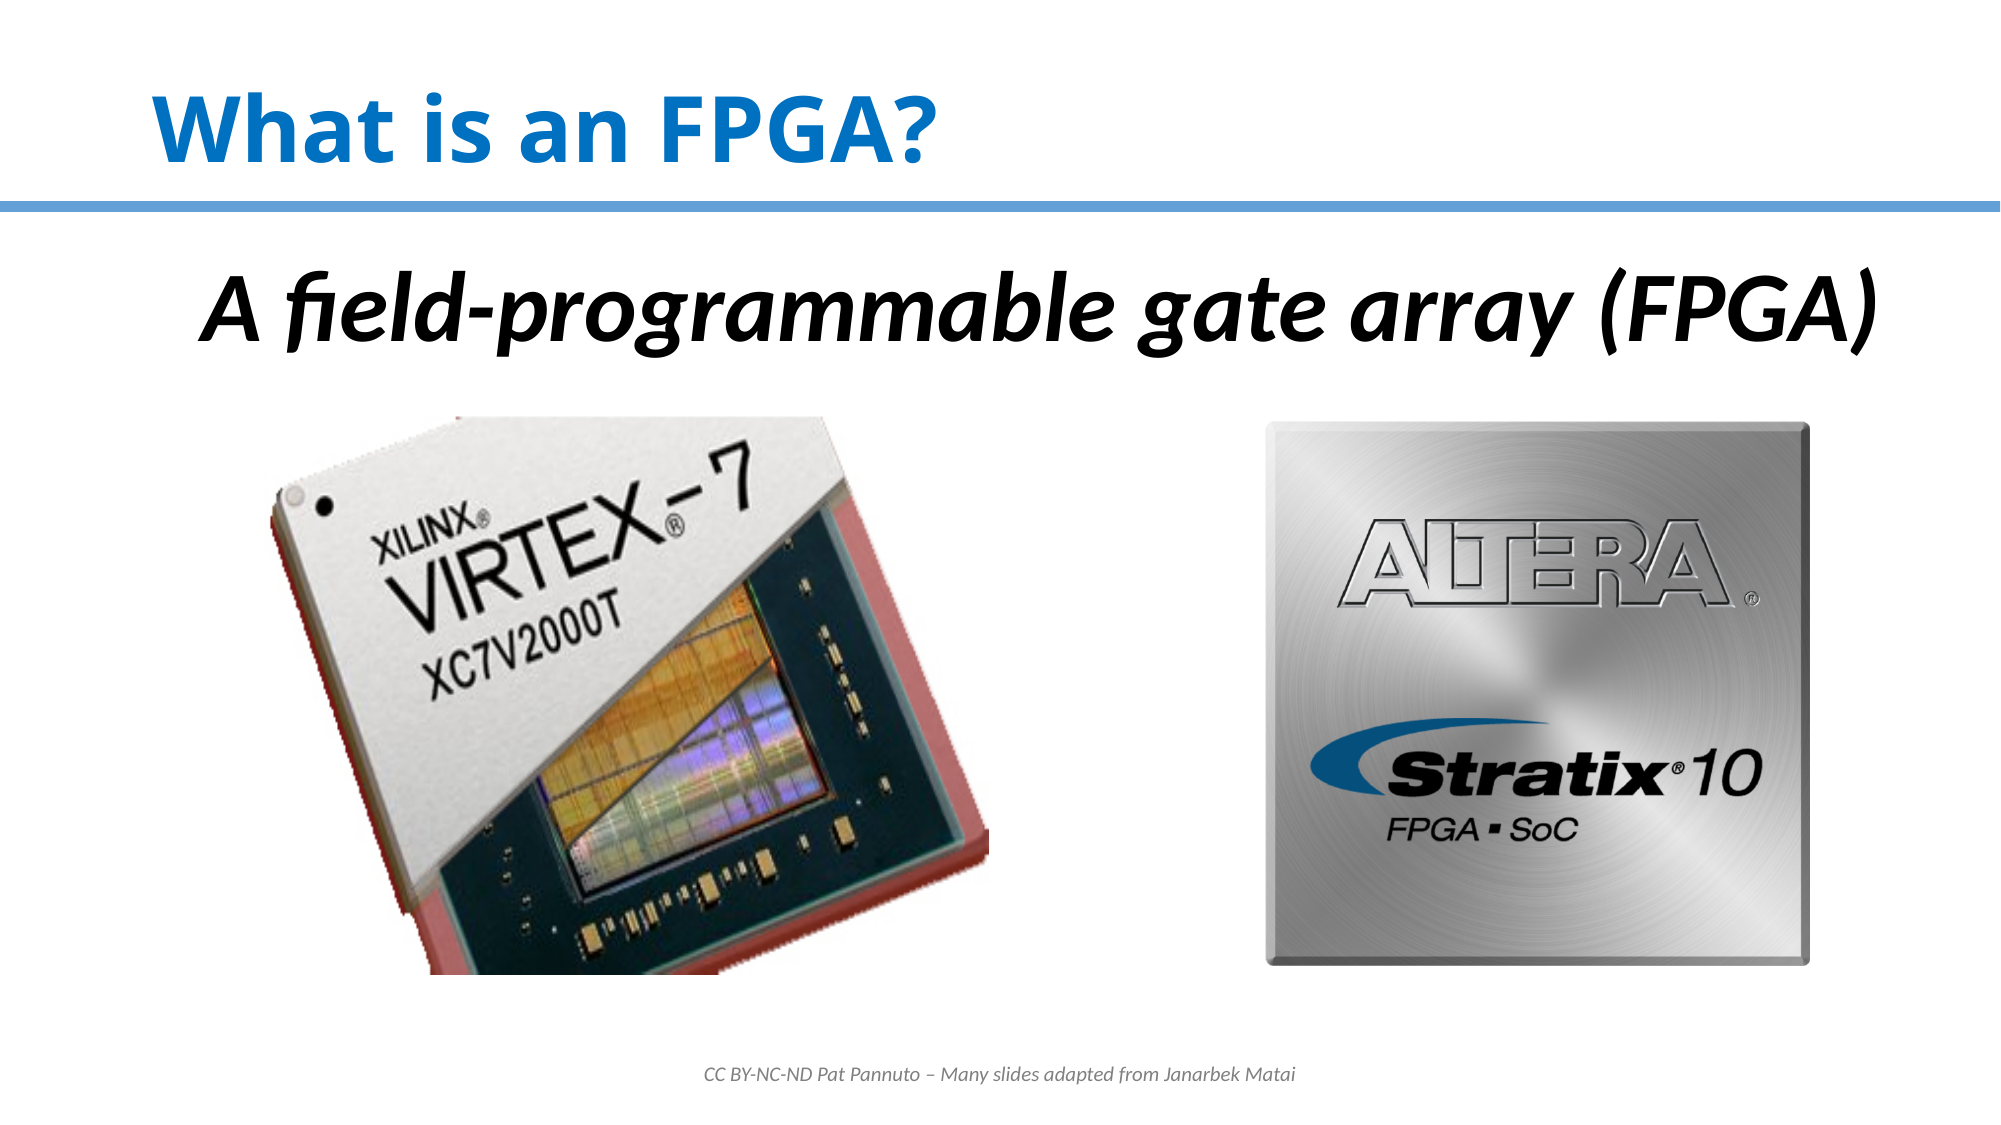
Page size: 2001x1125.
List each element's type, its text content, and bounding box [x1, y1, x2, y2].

title What is an FPGA? [137, 59, 1863, 207]
footer CC BY-NC-ND Pat Pannuto – Many slides adapted from Janarbek Matai [662, 1042, 1338, 1103]
picture [1265, 421, 1810, 966]
picture [263, 415, 989, 975]
text_box A field-programmable gate array (FPGA) [186, 233, 1898, 369]
